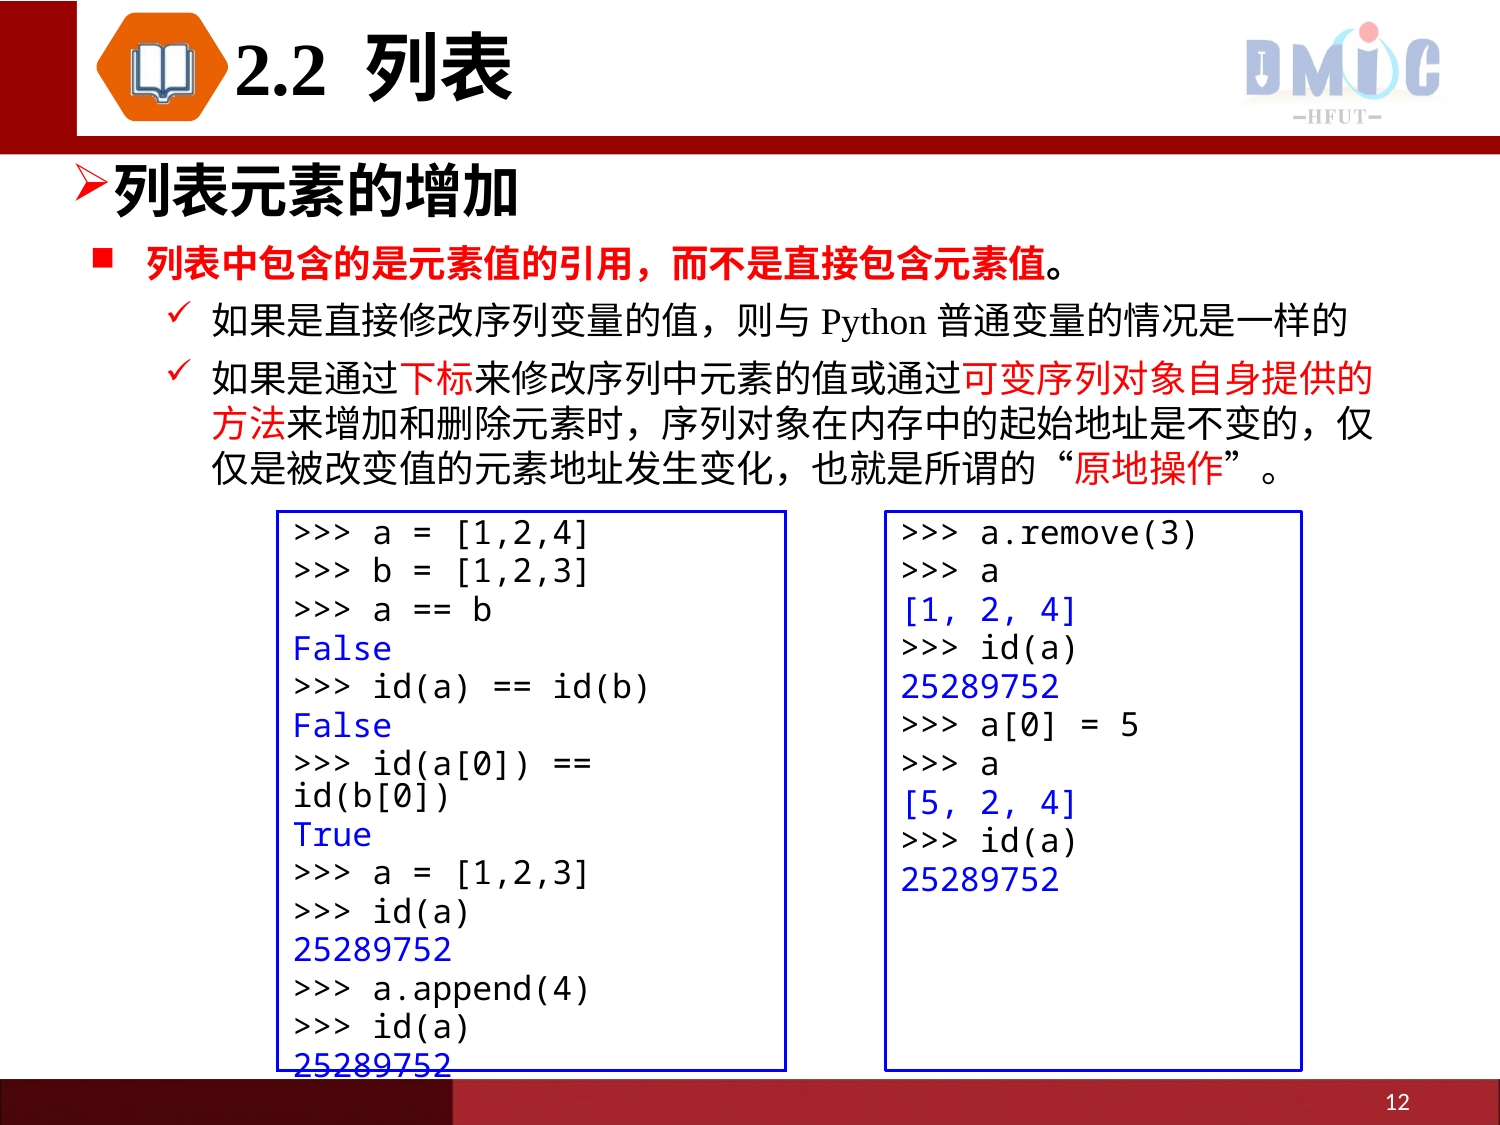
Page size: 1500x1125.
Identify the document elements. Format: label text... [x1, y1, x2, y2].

slide_number 12 [1074, 1081, 1425, 1119]
text_box >>> a = [1,2,4] >>> b = [1,2,3] >>> a == b False >>> id(a) == id(b) False >>> id(a[0]) == id(b[0]) True >>> a = [1,2,3] >>> id(a) 25289752 >>> a.append(4) >>> id(a) 25289752 [277, 511, 786, 1071]
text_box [1210, 21, 1472, 132]
text_box >>> a.remove(3) >>> a [1, 2, 4] >>> id(a) 25289752 >>> a[0] = 5 >>> a [5, 2, 4] >>> id(a) 25289752 [885, 511, 1302, 1071]
picture [0, 1079, 1500, 1125]
list 列表中包含的是元素值的引用，而不是直接包含元素值。 如果是直接修改序列变量的值，则与Python普通变量的情况是一样的 如果是通过下标来修改序列中元素的值或通过可变序列对象自身提供的方法来增加和删除元素时，序列对象在内存中的起始地址是不变的，仅仅是被改变值的元素地址发生变化，也就是所谓的“原地操作”。 [74, 231, 1426, 1000]
text_box 列表元素的增加 [56, 160, 536, 232]
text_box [0, 12, 886, 122]
